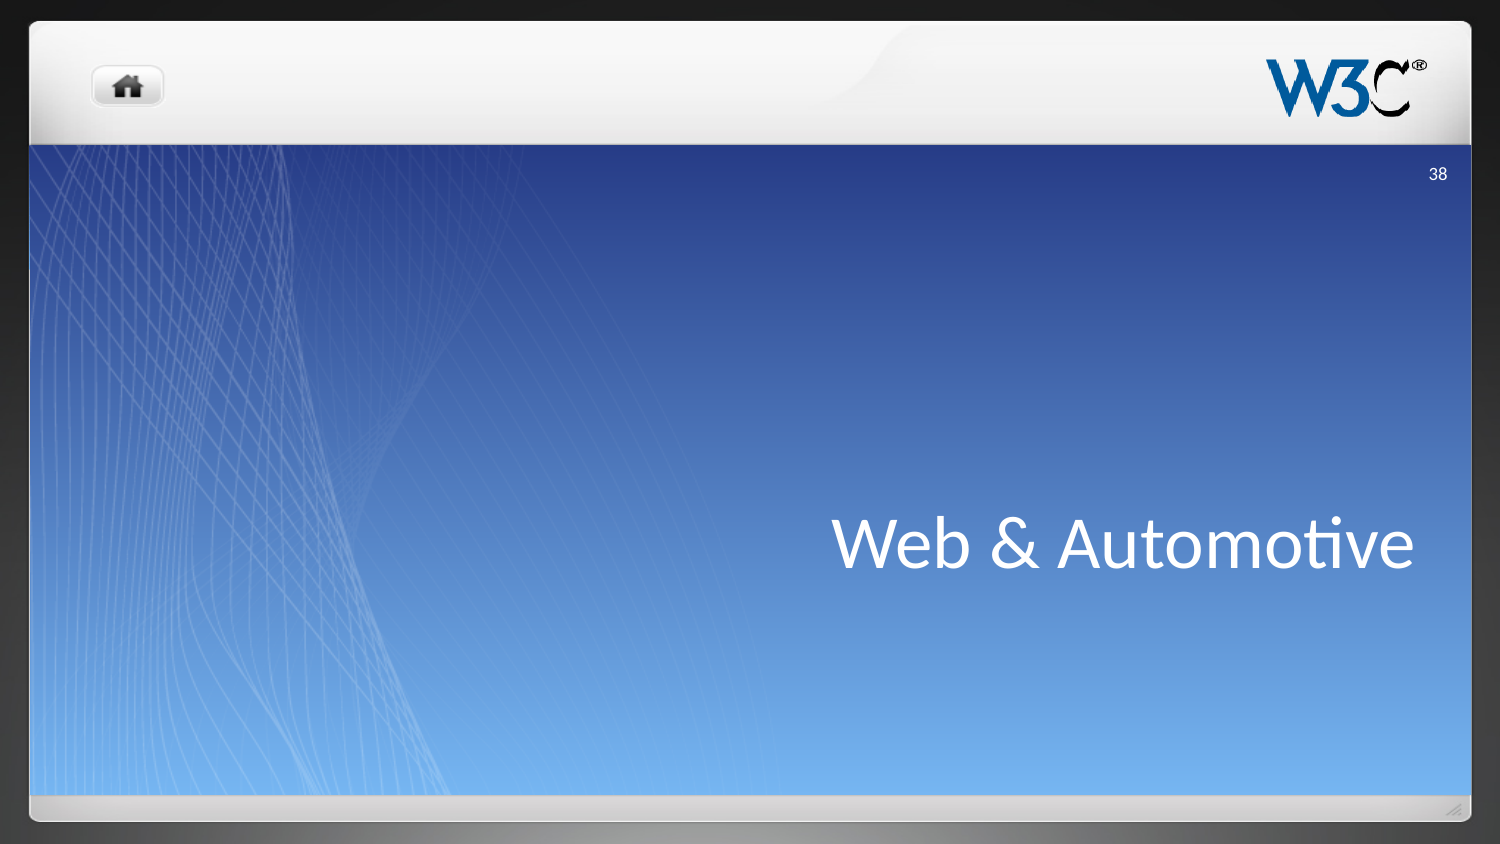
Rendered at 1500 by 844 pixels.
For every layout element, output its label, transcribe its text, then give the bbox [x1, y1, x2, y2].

picture [0, 0, 1500, 844]
slide_number 38 [1374, 150, 1463, 195]
title Web & Automotive [350, 421, 1432, 591]
